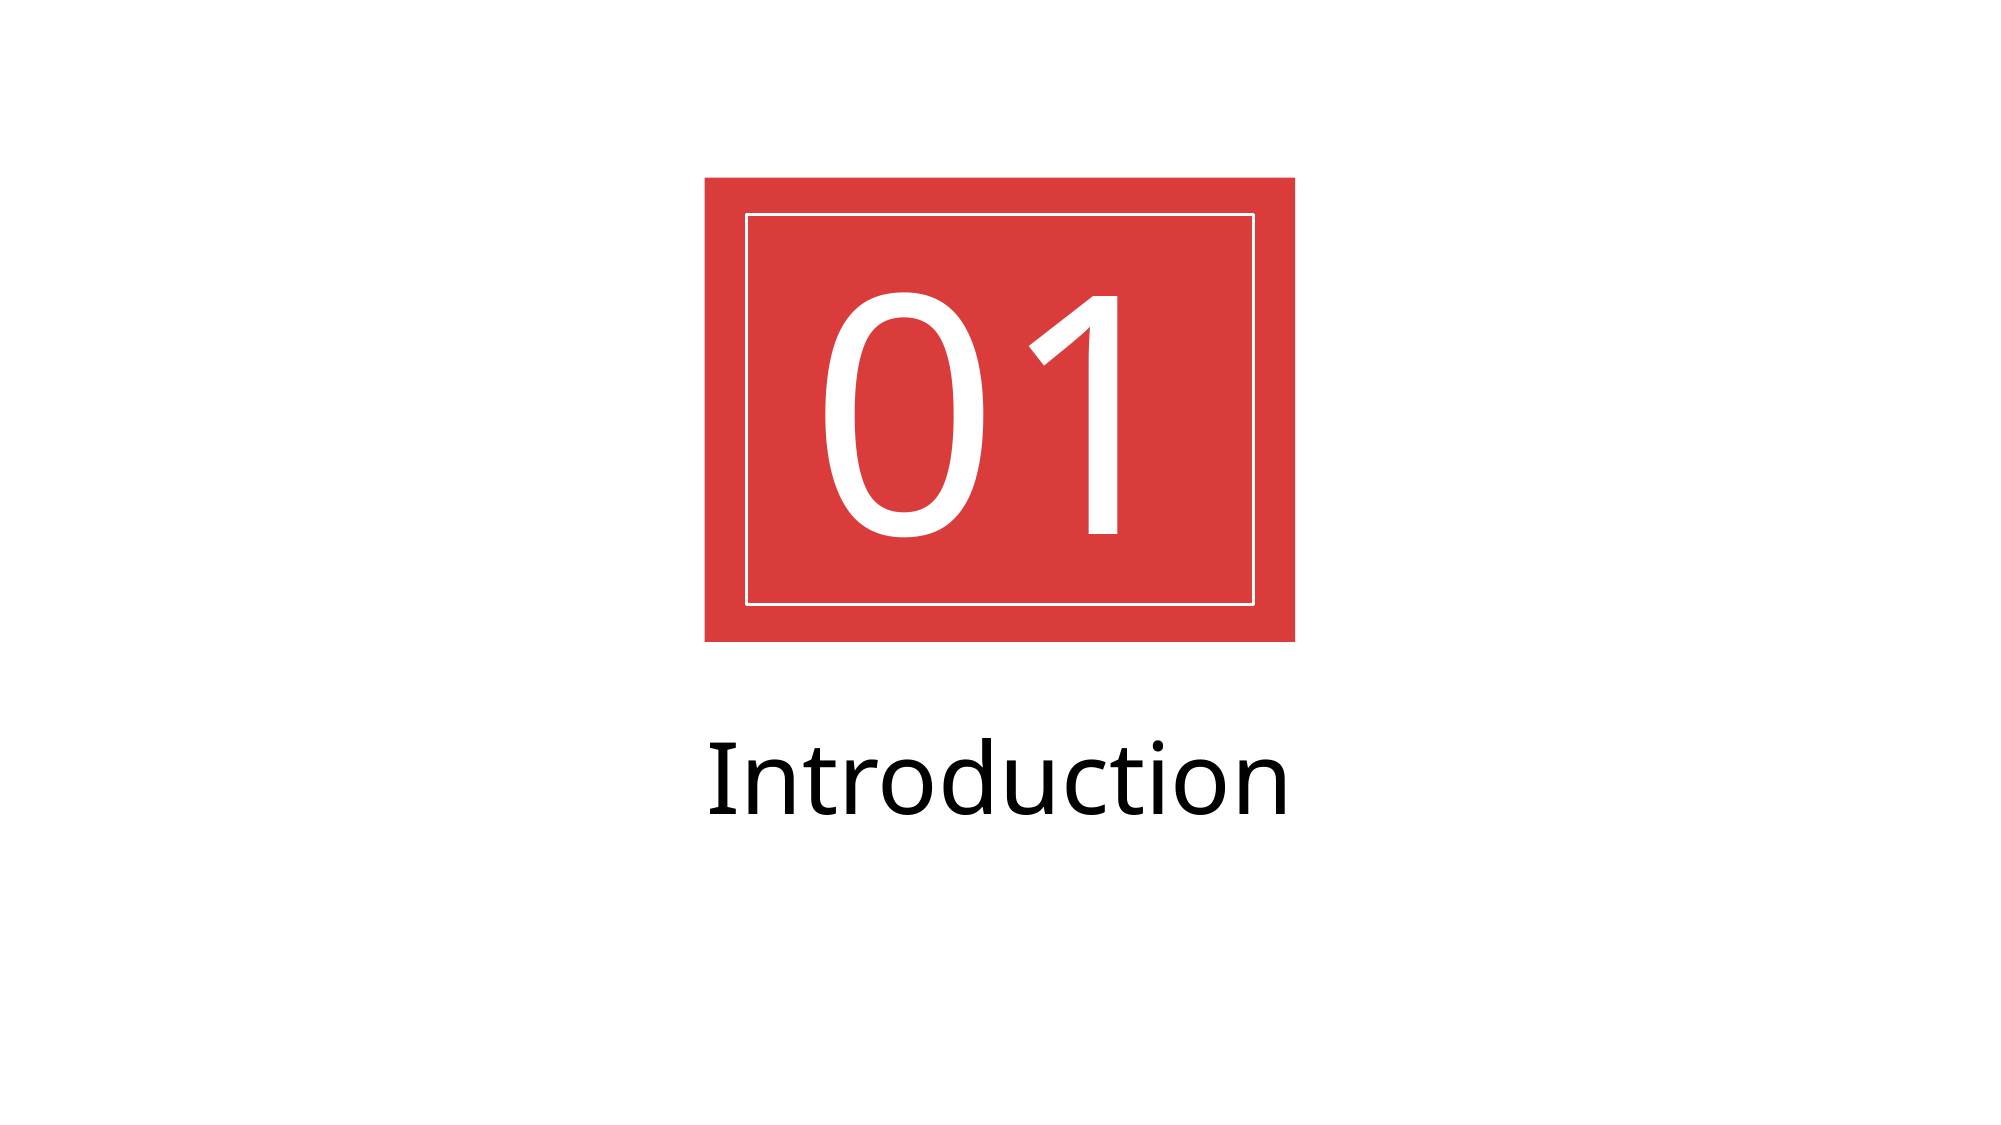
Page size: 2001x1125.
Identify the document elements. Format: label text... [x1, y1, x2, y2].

text_box [746, 587, 1254, 605]
title Introduction [428, 694, 1572, 849]
text_box [704, 177, 1296, 216]
text_box [704, 587, 1296, 642]
title 01 [311, 216, 1689, 587]
